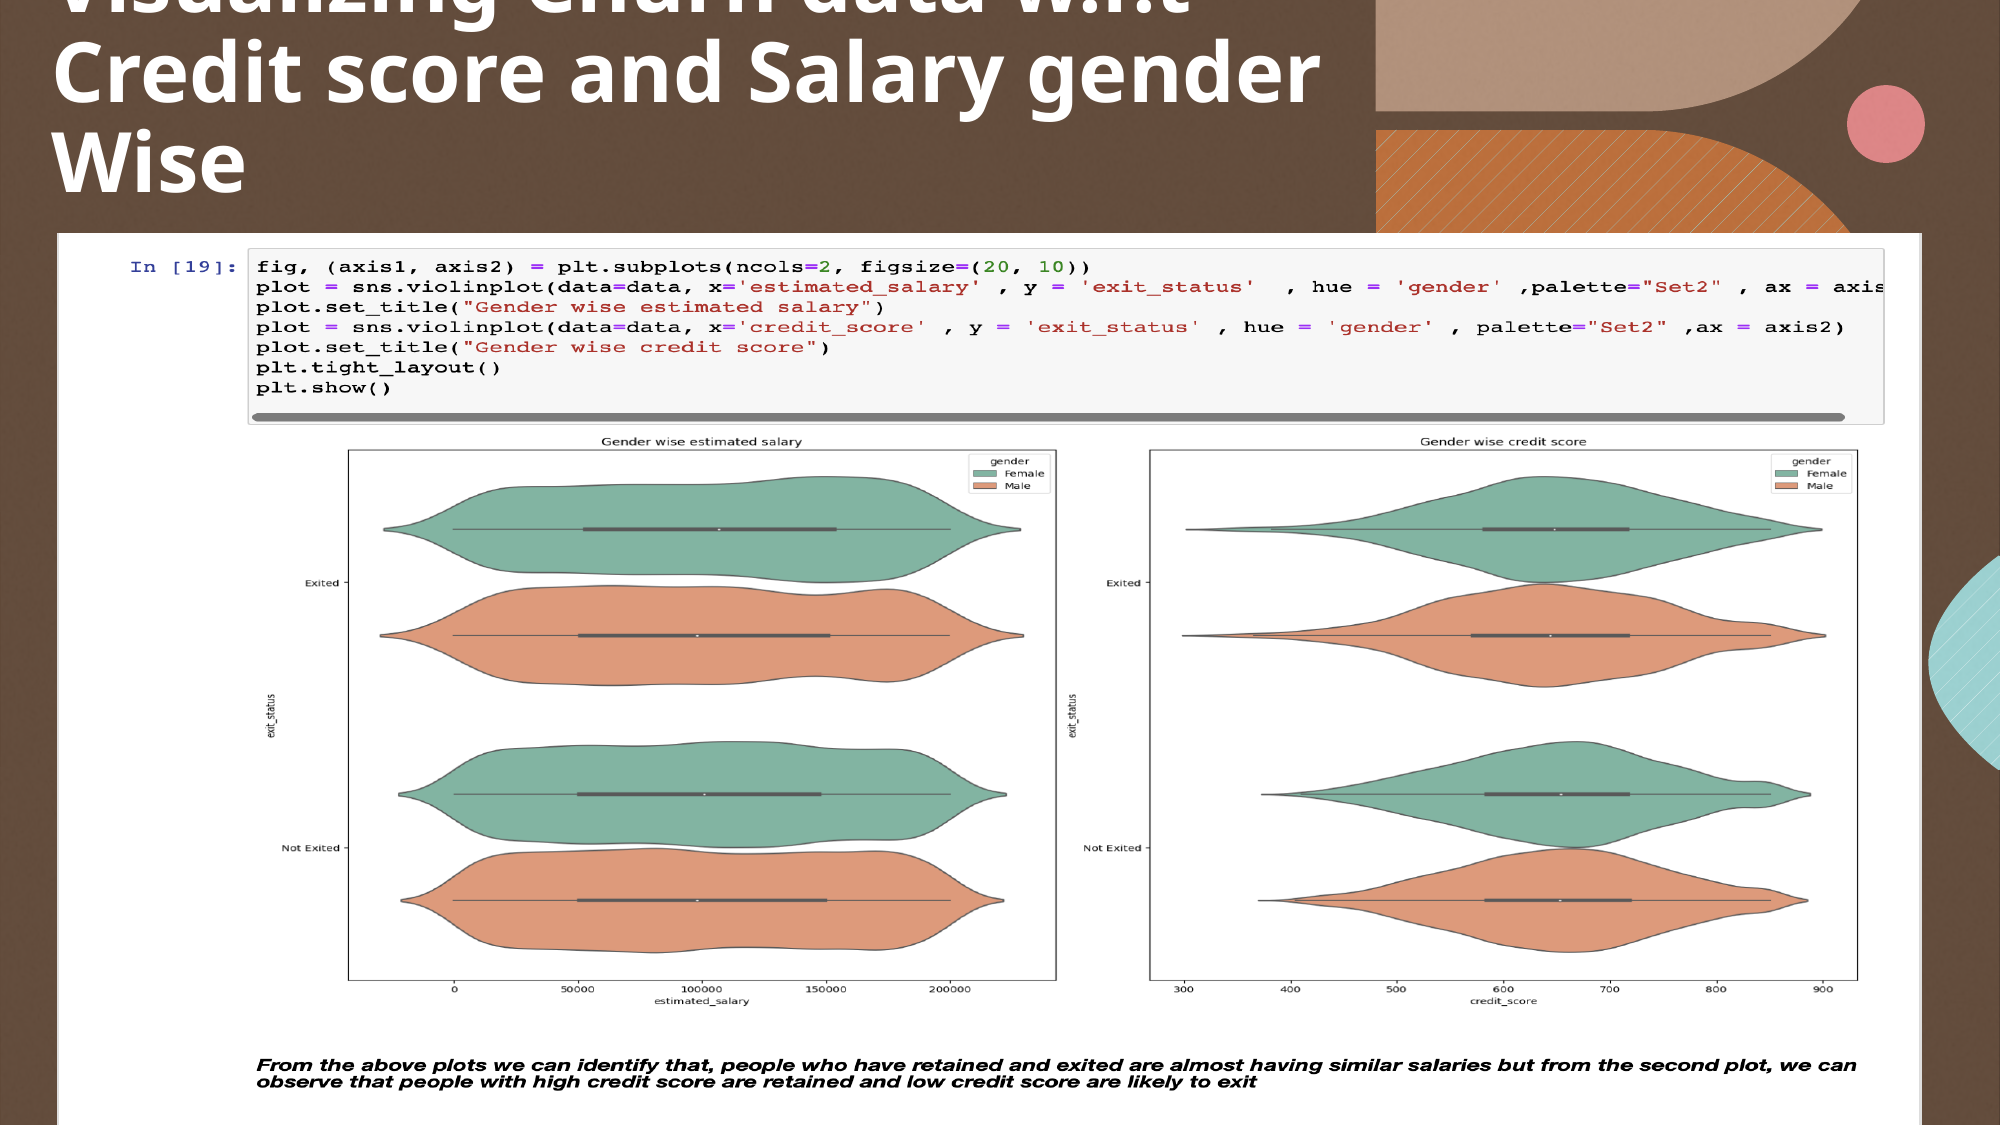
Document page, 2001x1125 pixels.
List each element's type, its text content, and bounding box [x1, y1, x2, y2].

title Visualizing Churn data w.r.t Credit score and Salary gender Wise [36, 102, 1433, 218]
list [57, 233, 1922, 1125]
